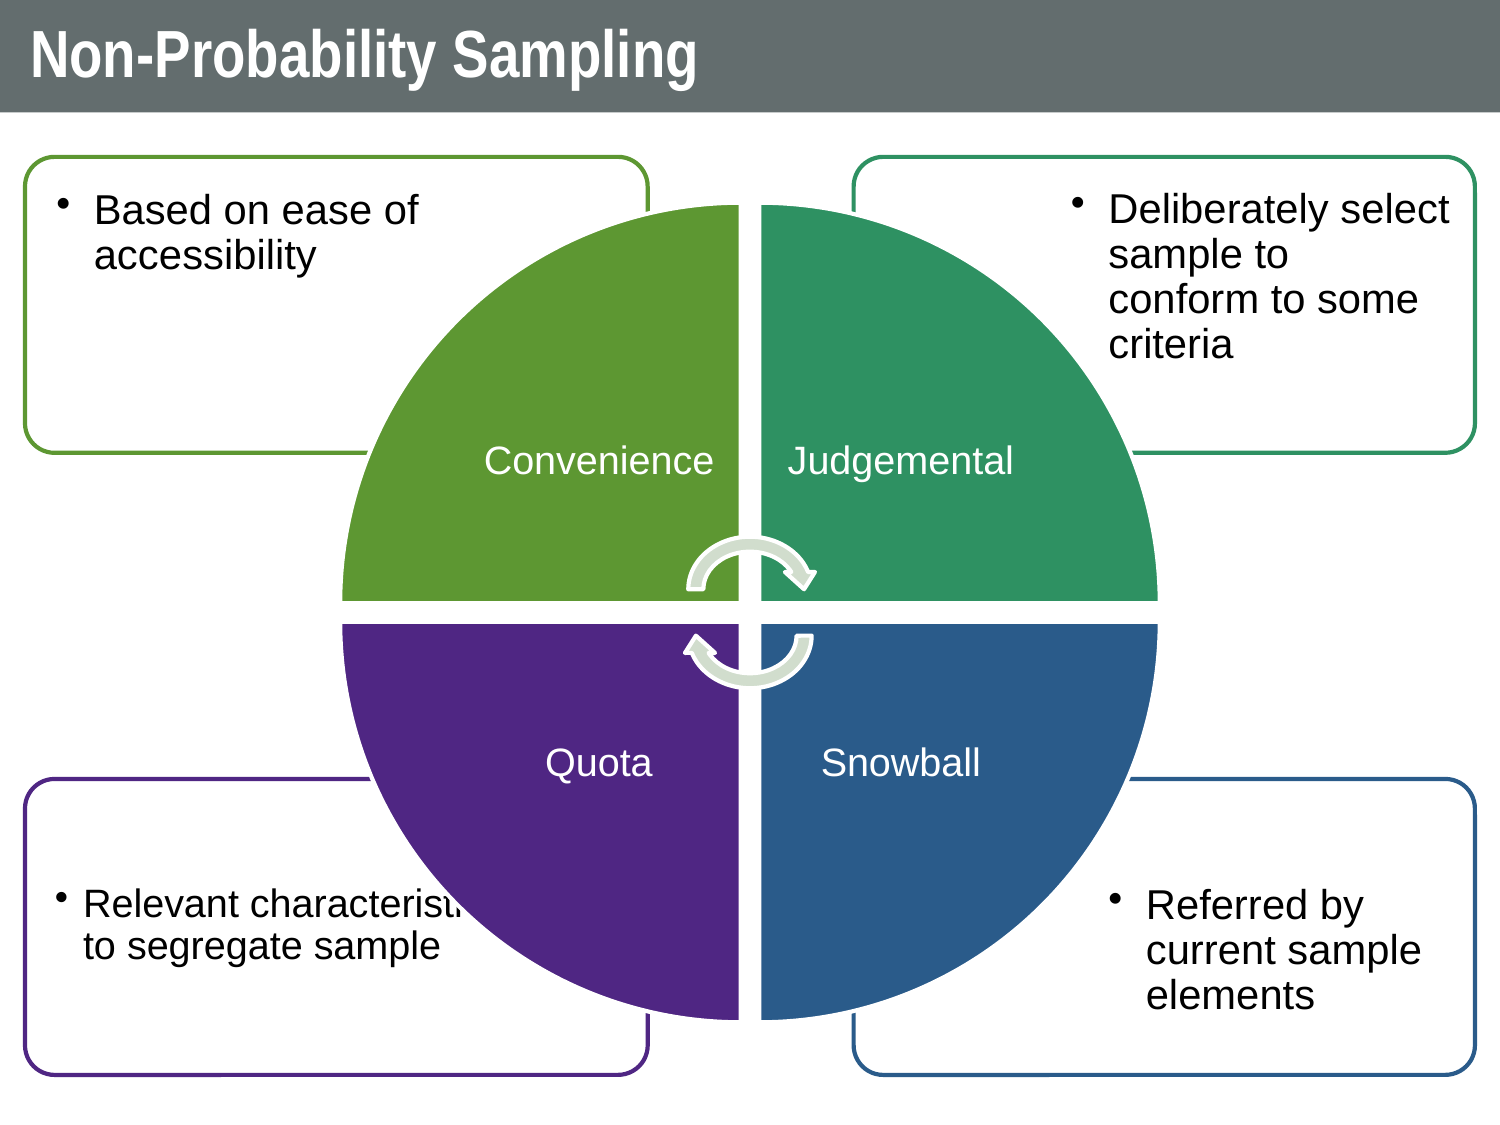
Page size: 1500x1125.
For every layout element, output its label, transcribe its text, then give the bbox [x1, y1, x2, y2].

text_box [24, 149, 1476, 1076]
title Non-Probability Sampling [0, 0, 1500, 117]
